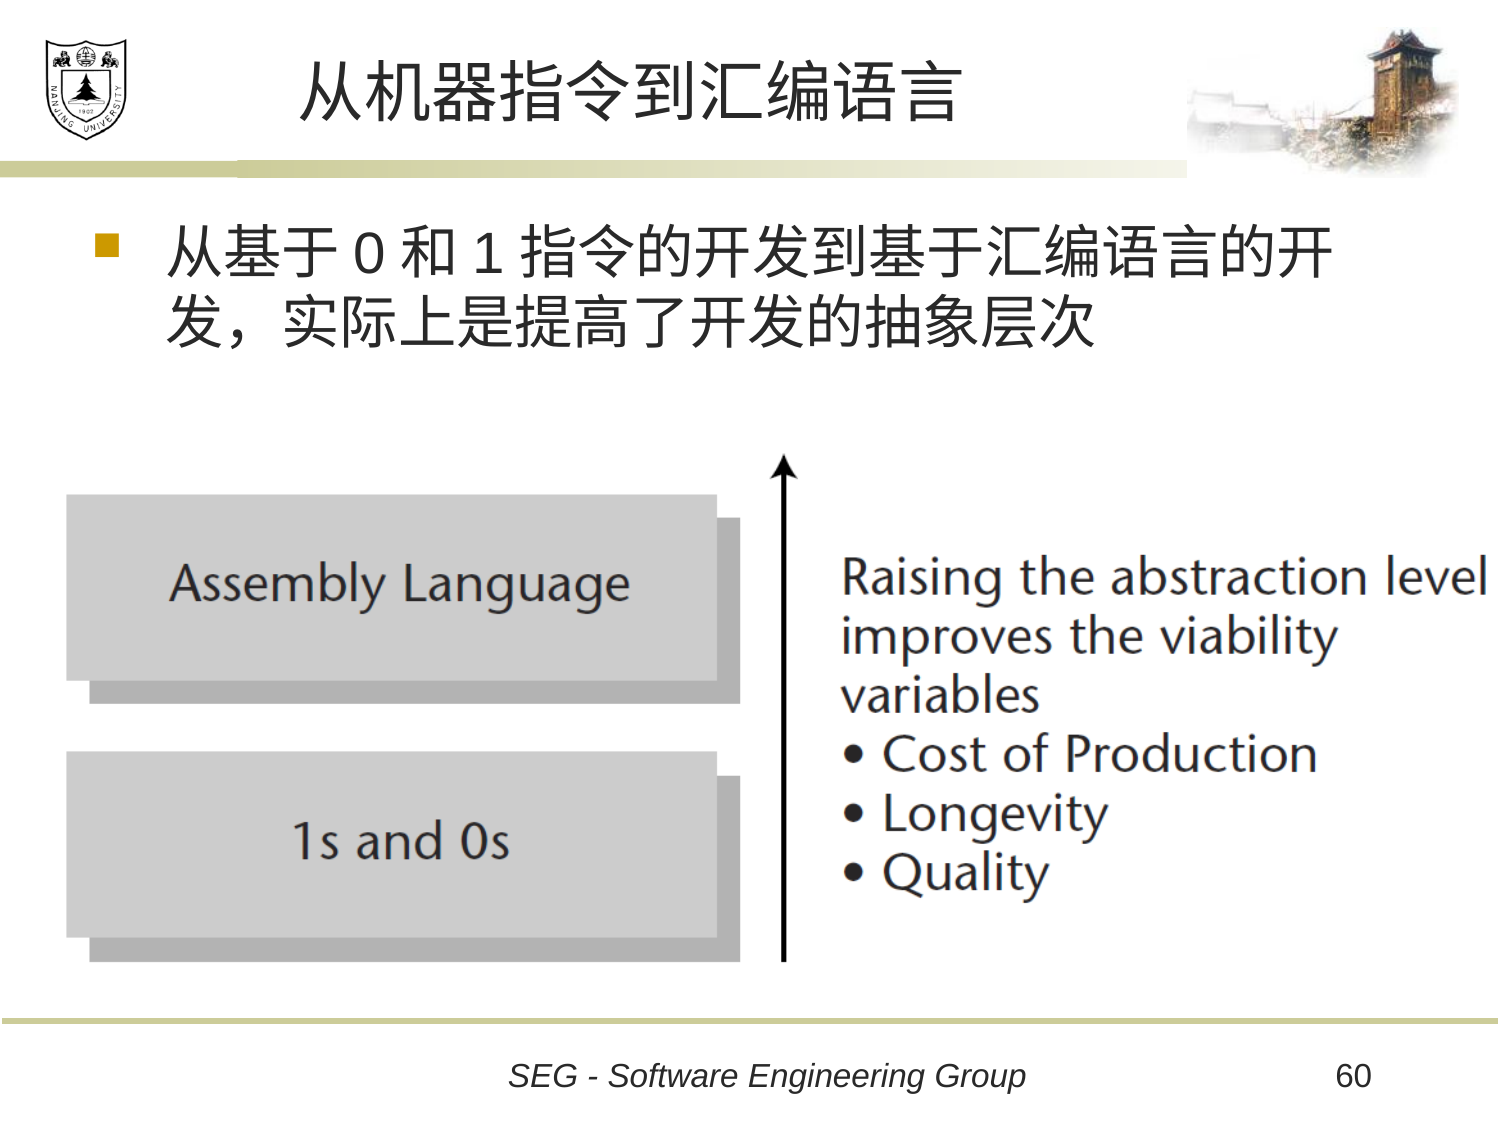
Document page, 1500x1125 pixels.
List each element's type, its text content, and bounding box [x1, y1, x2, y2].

picture [1187, 27, 1459, 178]
slide_number 60 [1234, 1046, 1388, 1107]
list 从基于0和1指令的开发到基于汇编语言的开发，实际上是提高了开发的抽象层次 [76, 208, 1413, 431]
footer SEG - Software Engineering Group [336, 1046, 1200, 1107]
picture [41, 36, 131, 143]
title 从机器指令到汇编语言 [171, 42, 1093, 138]
picture [2, 1018, 1498, 1024]
picture [46, 433, 1500, 985]
